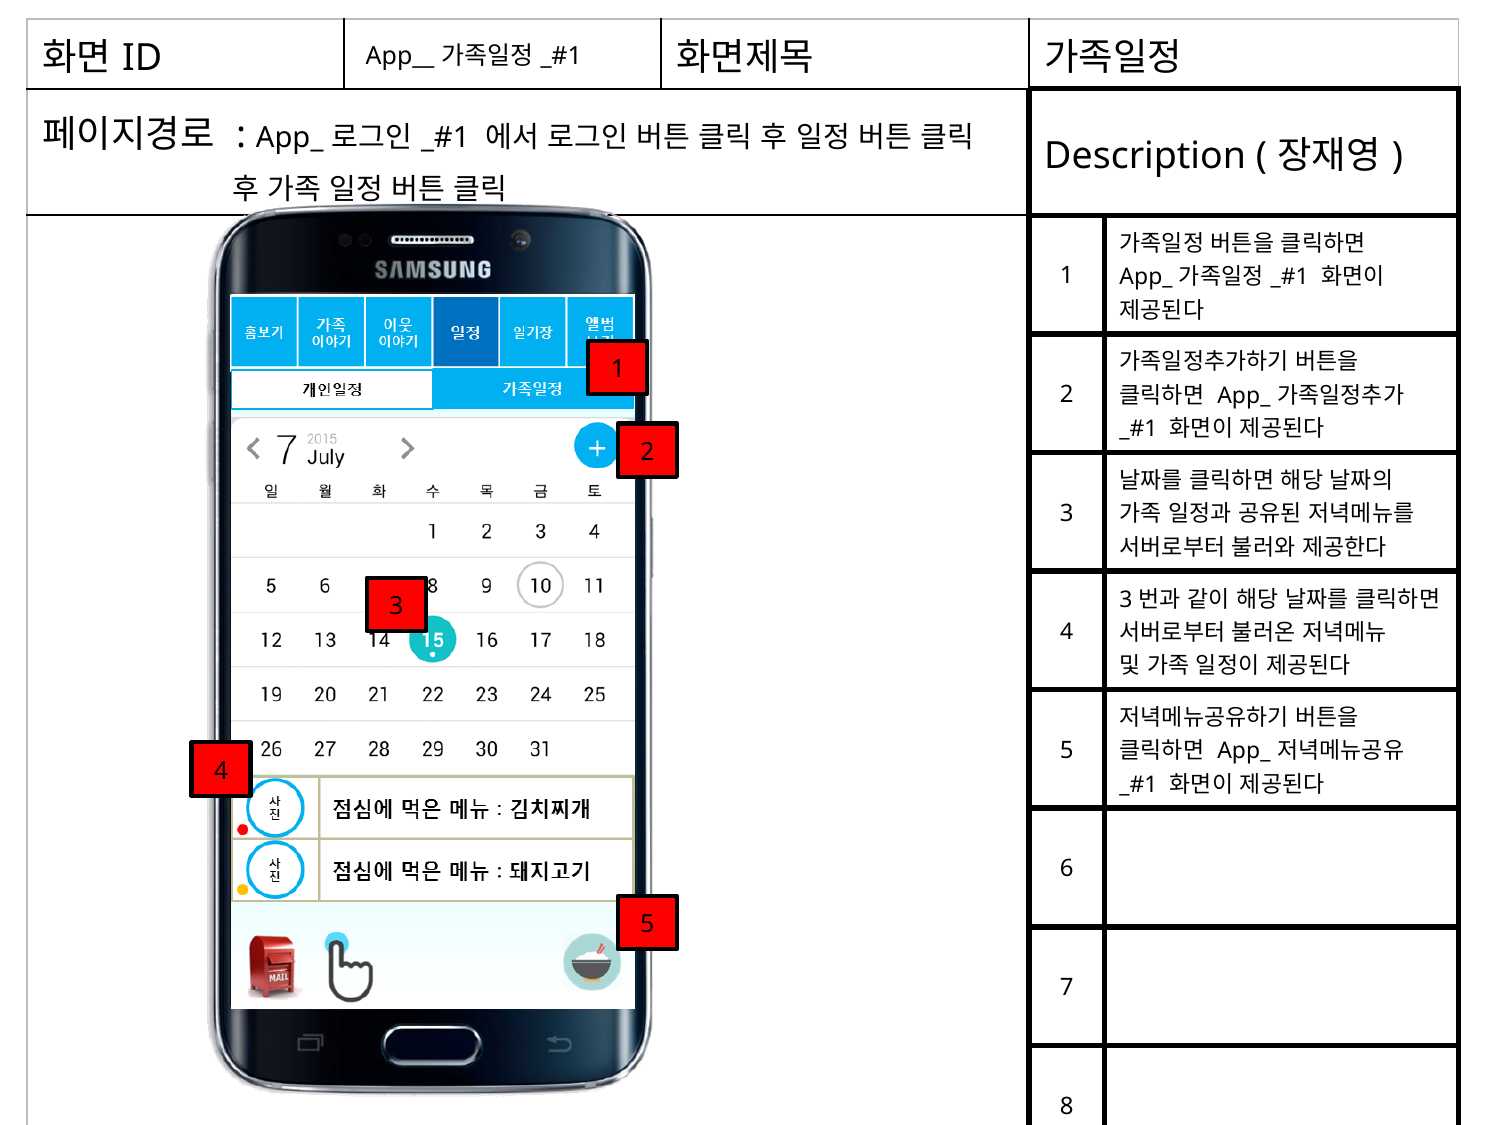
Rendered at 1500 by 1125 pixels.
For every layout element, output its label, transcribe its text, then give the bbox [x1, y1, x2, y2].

table_header 가족일정 [1030, 20, 1458, 86]
text_box 2 [666, 421, 679, 479]
table_cell [1107, 1048, 1456, 1125]
table_cell 저녁메뉴공유하기 버튼을 클릭하면 App_저녁메뉴공유_#1 화면이 제공된다 [1107, 692, 1456, 805]
picture [191, 163, 661, 1110]
table_cell Description (장재영) [1032, 91, 1456, 213]
table_header 화면제목 [662, 20, 1028, 88]
table_cell [1107, 930, 1456, 1043]
table_cell [1107, 811, 1456, 924]
table_cell 3 [1032, 455, 1102, 568]
table_cell 7 [1032, 930, 1102, 1043]
text_box 5 [666, 894, 679, 951]
table_cell 6 [1032, 811, 1102, 924]
table_cell 3번과 같이 해당 날짜를 클릭하면 서버로부터 불러온 저녁메뉴 및 가족 일정이 제공된다 [1107, 574, 1456, 687]
table_cell 4 [1032, 574, 1102, 687]
table_header App__가족일정_#1 [345, 20, 660, 88]
table_cell 가족일정추가하기 버튼을 클릭하면 App_가족일정추가_#1 화면이 제공된다 [1107, 337, 1456, 450]
table_cell 5 [1032, 692, 1102, 805]
table_cell 8 [1032, 1048, 1102, 1125]
table_cell 1 [1032, 218, 1102, 331]
table_header 화면ID [28, 20, 343, 88]
table_cell 페이지경로 : App_로그인_#1 에서 로그인 버튼 클릭 후 일정 버튼 클릭 후 가족 일정 버튼 클릭 [28, 90, 1026, 214]
table_cell 날짜를 클릭하면 해당 날짜의 가족 일정과 공유된 저녁메뉴를 서버로부터 불러와 제공한다 [1107, 455, 1456, 568]
table_cell 가족일정 버튼을 클릭하면 App_가족일정_#1 화면이 제공된다 [1107, 218, 1456, 331]
table_cell 2 [1032, 337, 1102, 450]
table_cell [28, 216, 1026, 1125]
